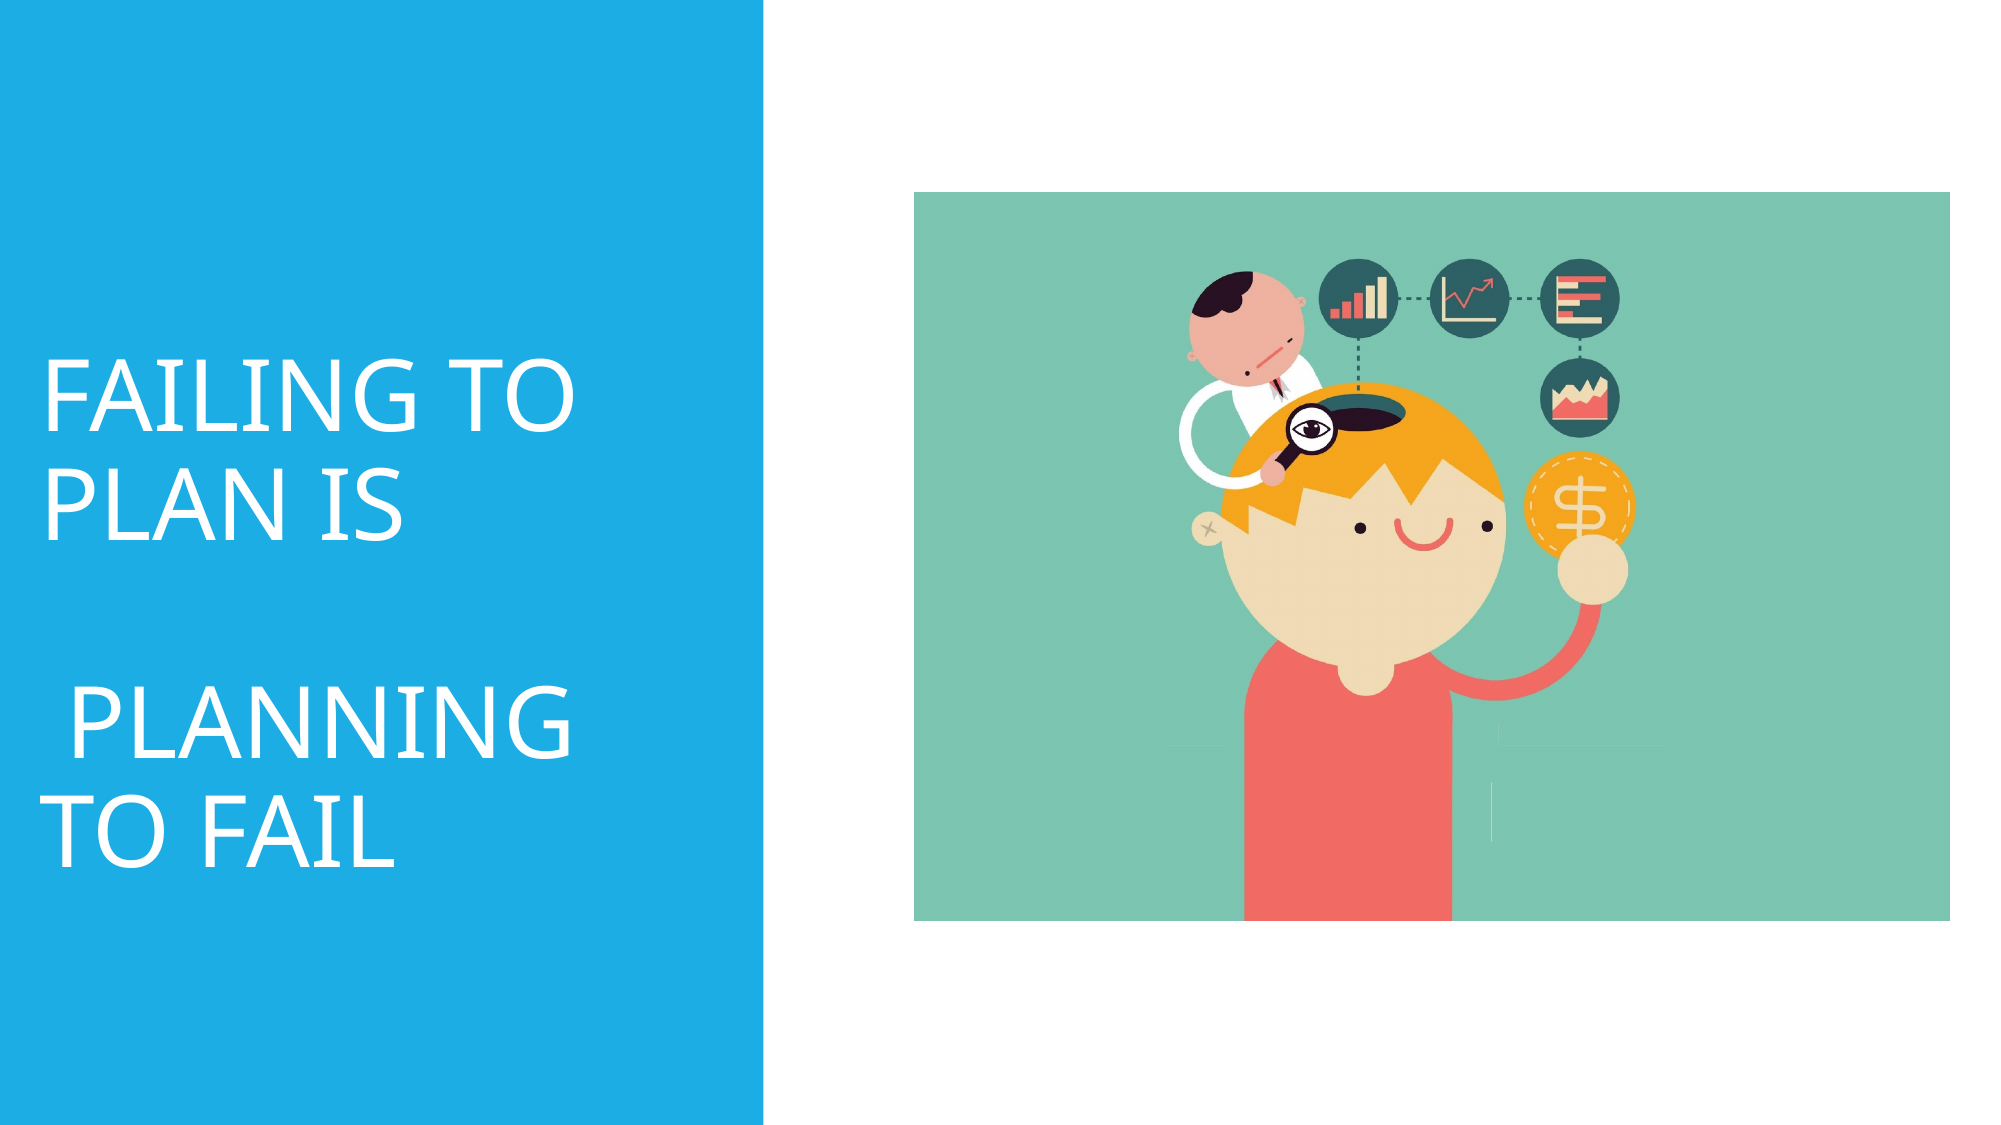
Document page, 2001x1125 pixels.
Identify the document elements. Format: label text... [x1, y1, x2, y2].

text_box [0, 0, 764, 1125]
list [914, 191, 1950, 921]
title FAILING TO PLAN IS PLANNING TO FAIL [24, 131, 740, 993]
text_box [764, 0, 2000, 1125]
